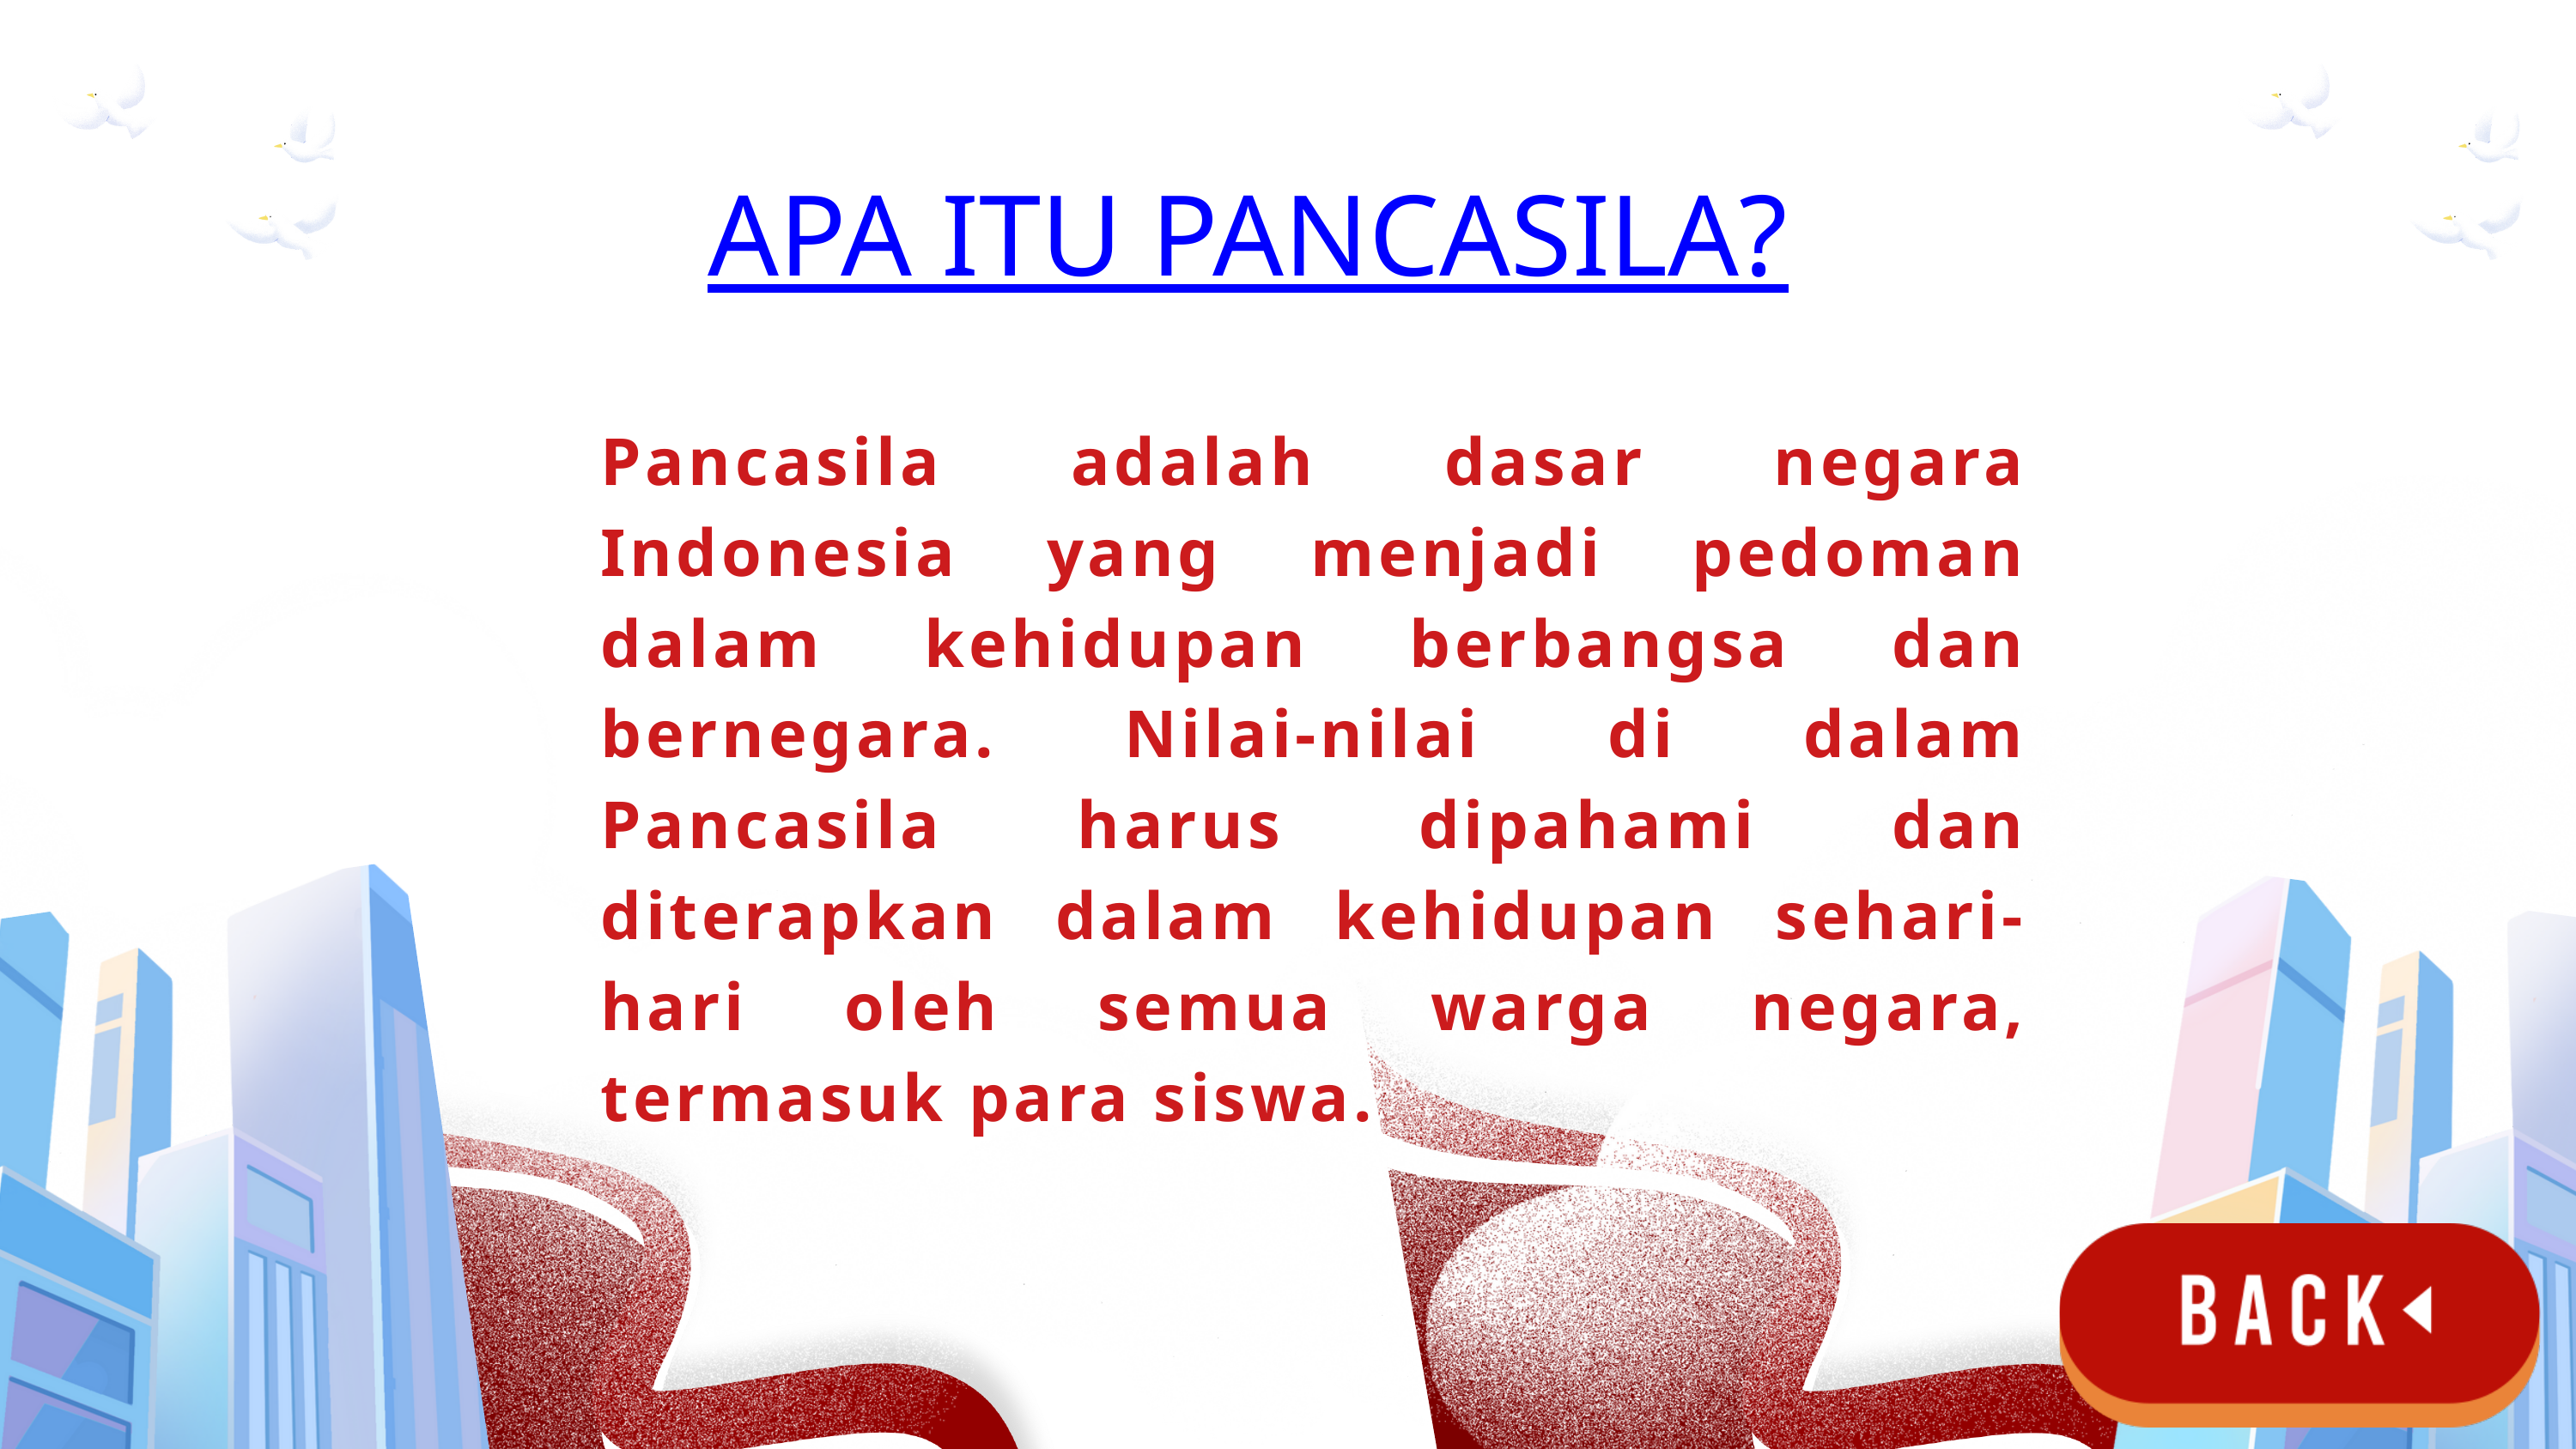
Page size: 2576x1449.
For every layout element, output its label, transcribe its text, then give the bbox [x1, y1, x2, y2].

text_box [52, 63, 339, 260]
text_box [0, 475, 2576, 1449]
text_box APA ITU PANCASILA? [600, 217, 1896, 318]
text_box [2093, 863, 2576, 1449]
text_box Pancasila adalah dasar negara Indonesia yang menjadi pedoman dalam kehidupan berbangsa dan bernegara. Nilai-nilai di dalam Pancasila harus dipahami dan diterapkan dalam kehidupan sehari-hari oleh semua warga negara, termasuk para siswa. [600, 407, 2029, 1135]
text_box [0, 859, 489, 1449]
text_box [2059, 1223, 2541, 1428]
text_box [2237, 63, 2524, 260]
